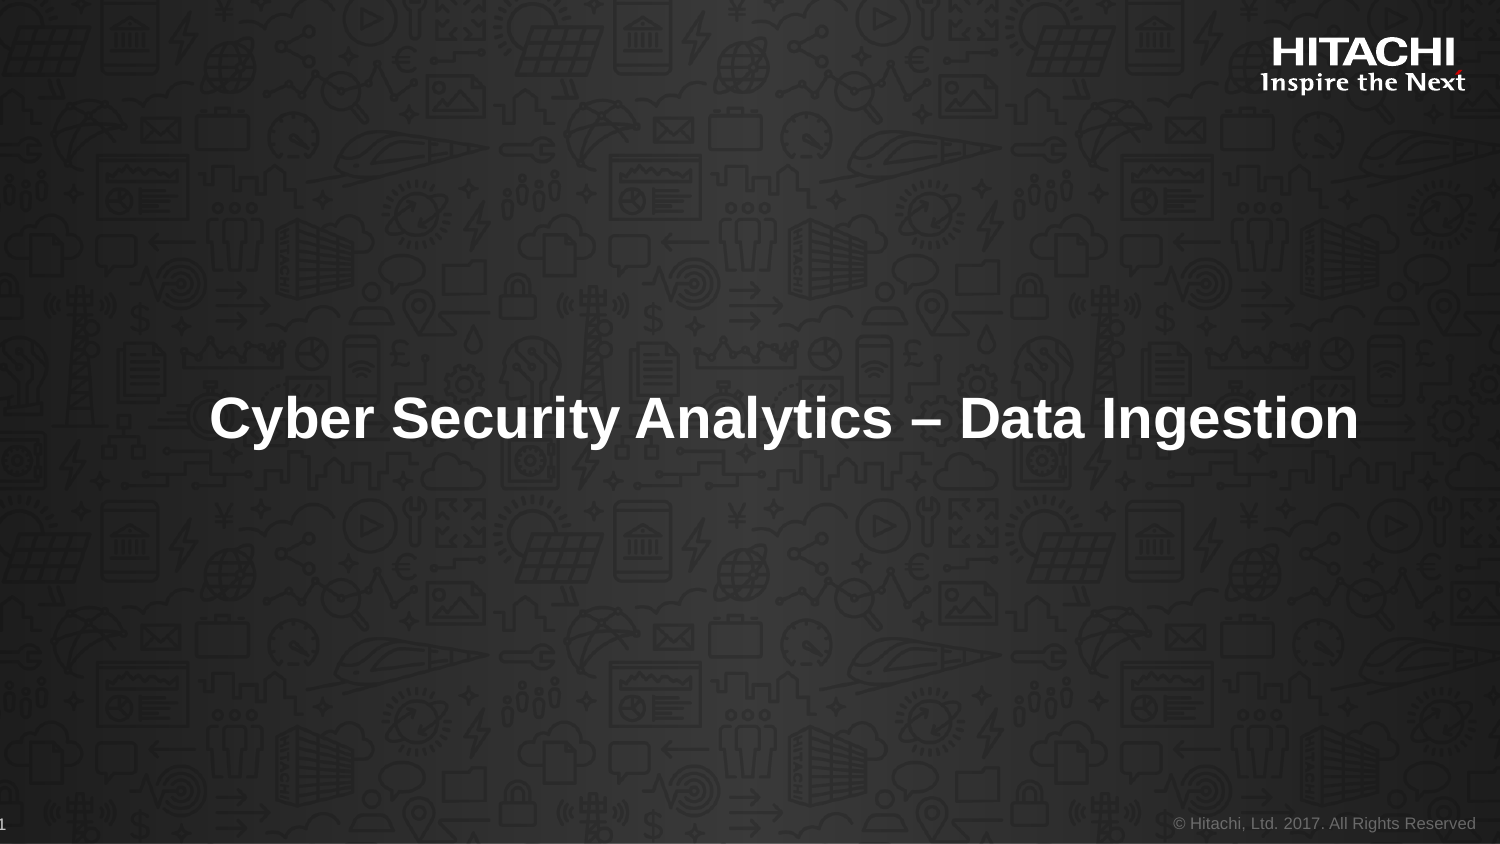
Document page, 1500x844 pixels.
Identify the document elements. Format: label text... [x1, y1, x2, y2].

title Cyber Security Analytics – Data Ingestion [194, 380, 1451, 520]
